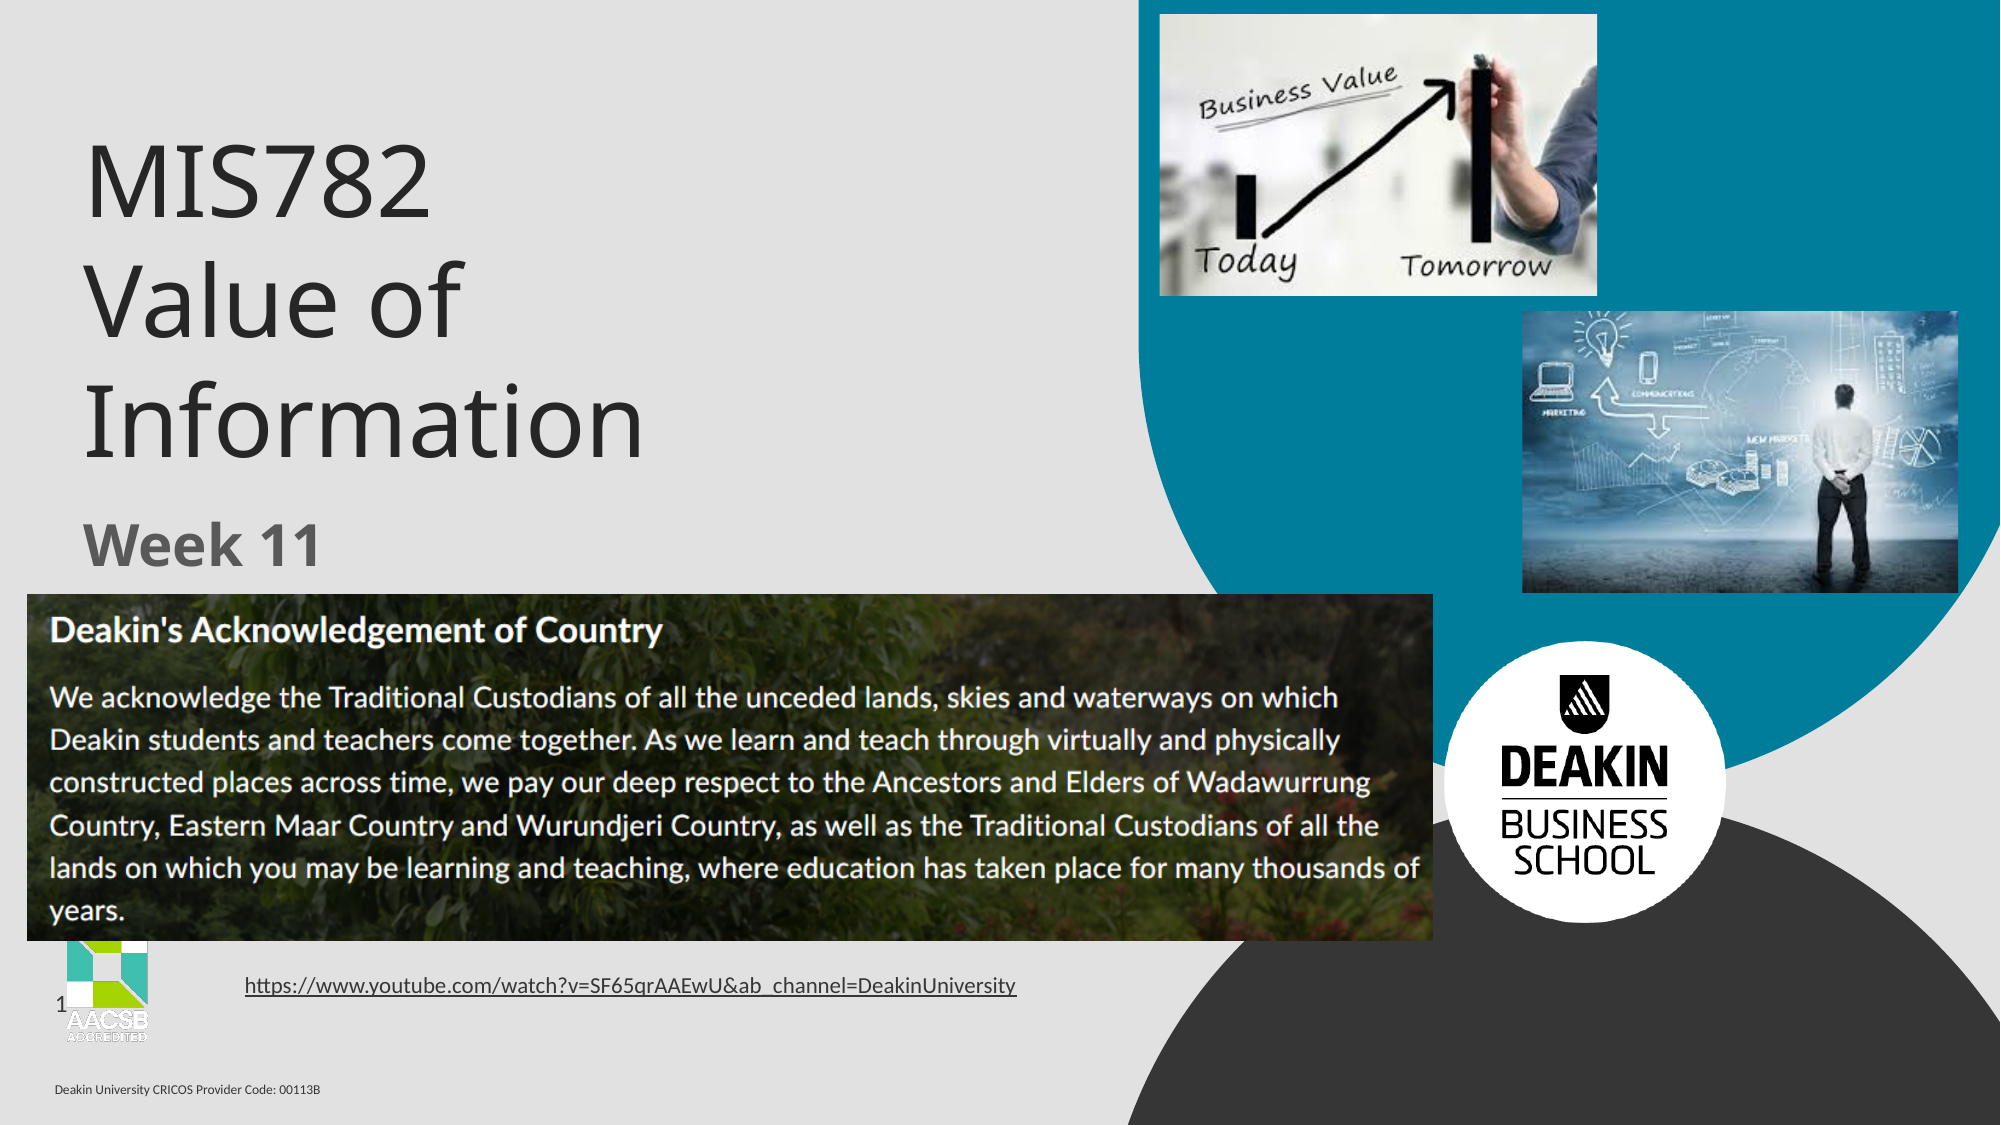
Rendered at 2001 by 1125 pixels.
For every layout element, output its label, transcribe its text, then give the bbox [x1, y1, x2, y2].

text_box [1522, 311, 1959, 593]
title MIS782 Value of Information [66, 184, 893, 486]
text_box https://www.youtube.com/watch?v=SF65qrAAEwU&ab_channel=DeakinUniversity [229, 963, 1231, 1006]
footer Deakin University CRICOS Provider Code: 00113B [39, 1072, 1127, 1107]
subtitle Week 11 [66, 500, 893, 594]
text_box [1159, 14, 1598, 297]
slide_number 1 [39, 982, 135, 1024]
picture [27, 594, 1767, 1042]
